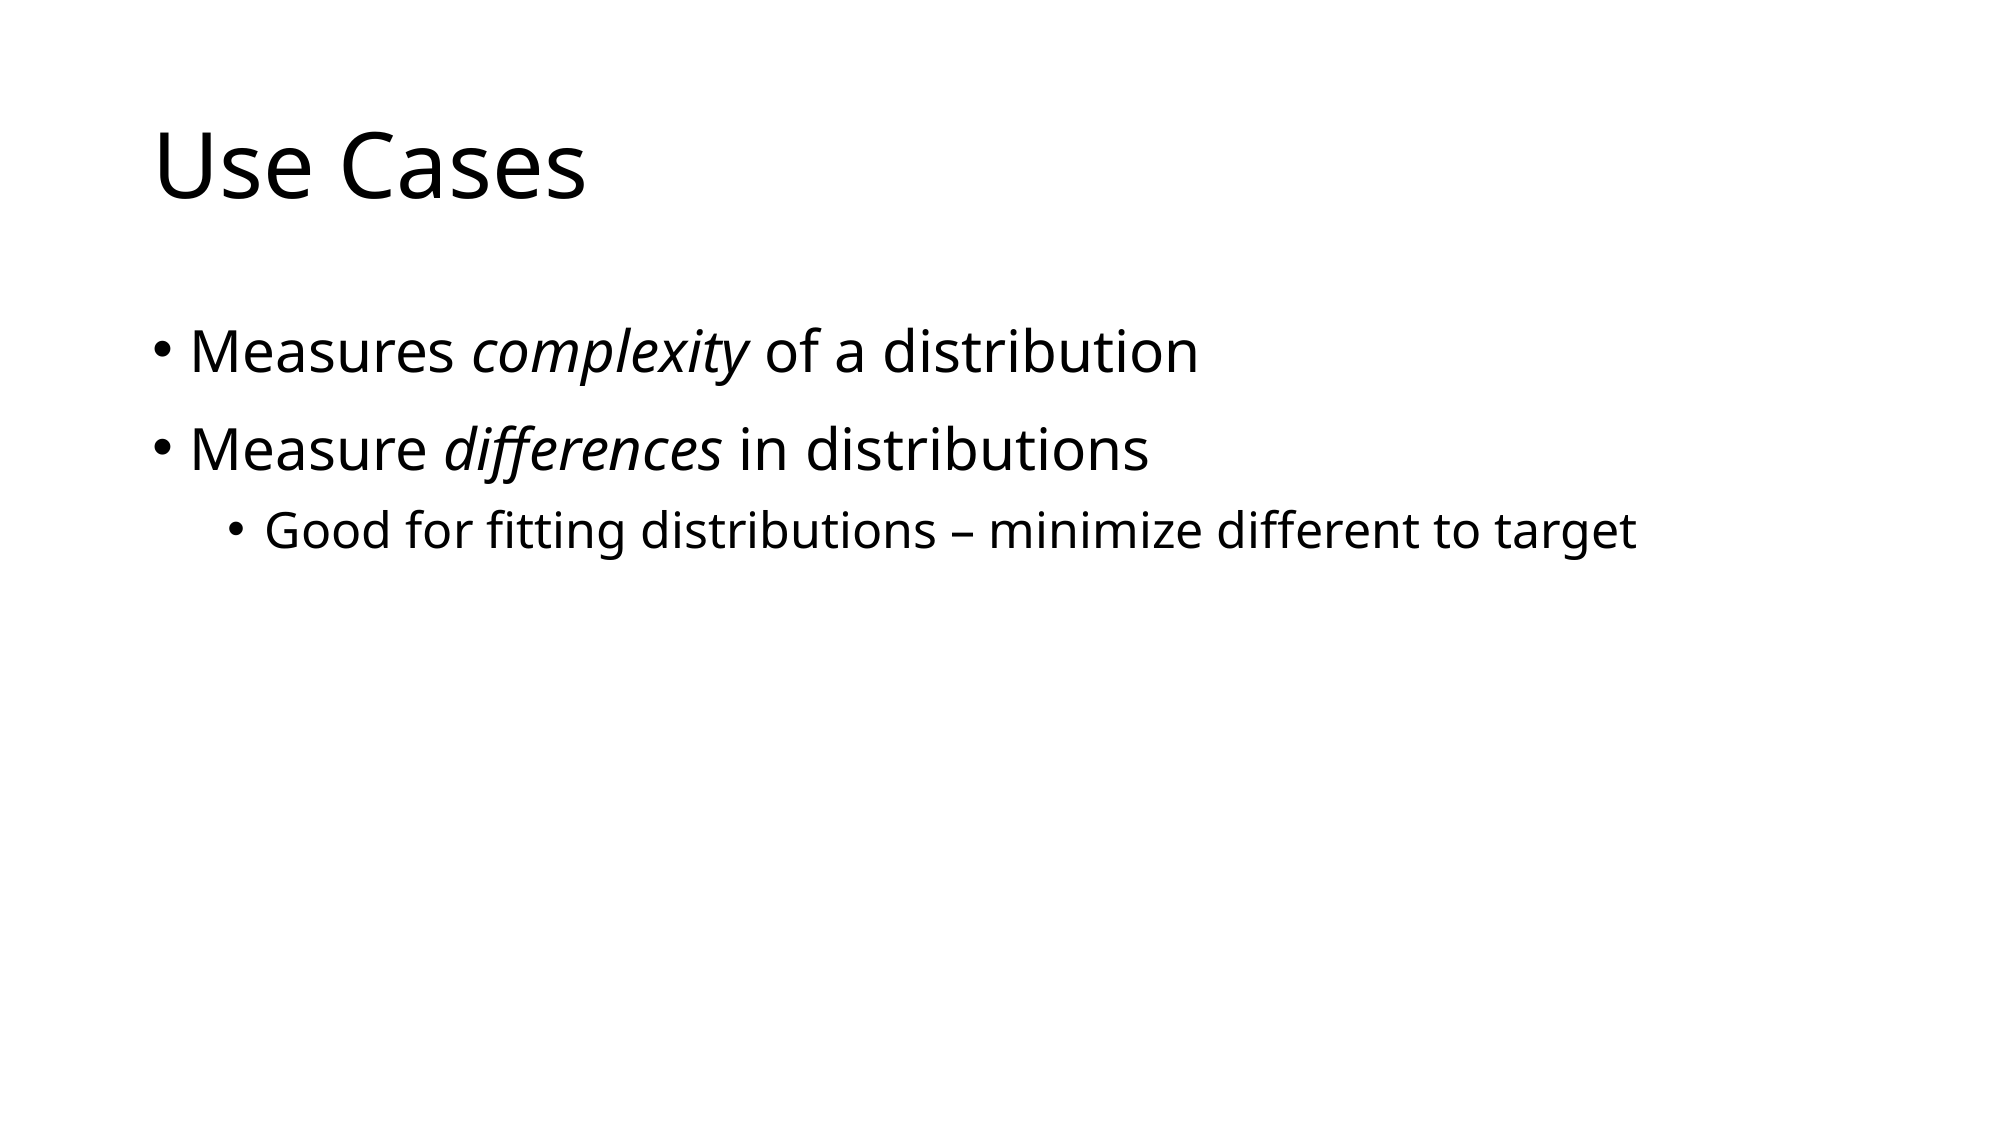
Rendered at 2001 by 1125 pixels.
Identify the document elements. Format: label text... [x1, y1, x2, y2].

list Measures complexity of a distribution Measure differences in distributions Good for fitting distributions – minimize different to target [137, 299, 1863, 1014]
title Use Cases [137, 59, 1863, 278]
